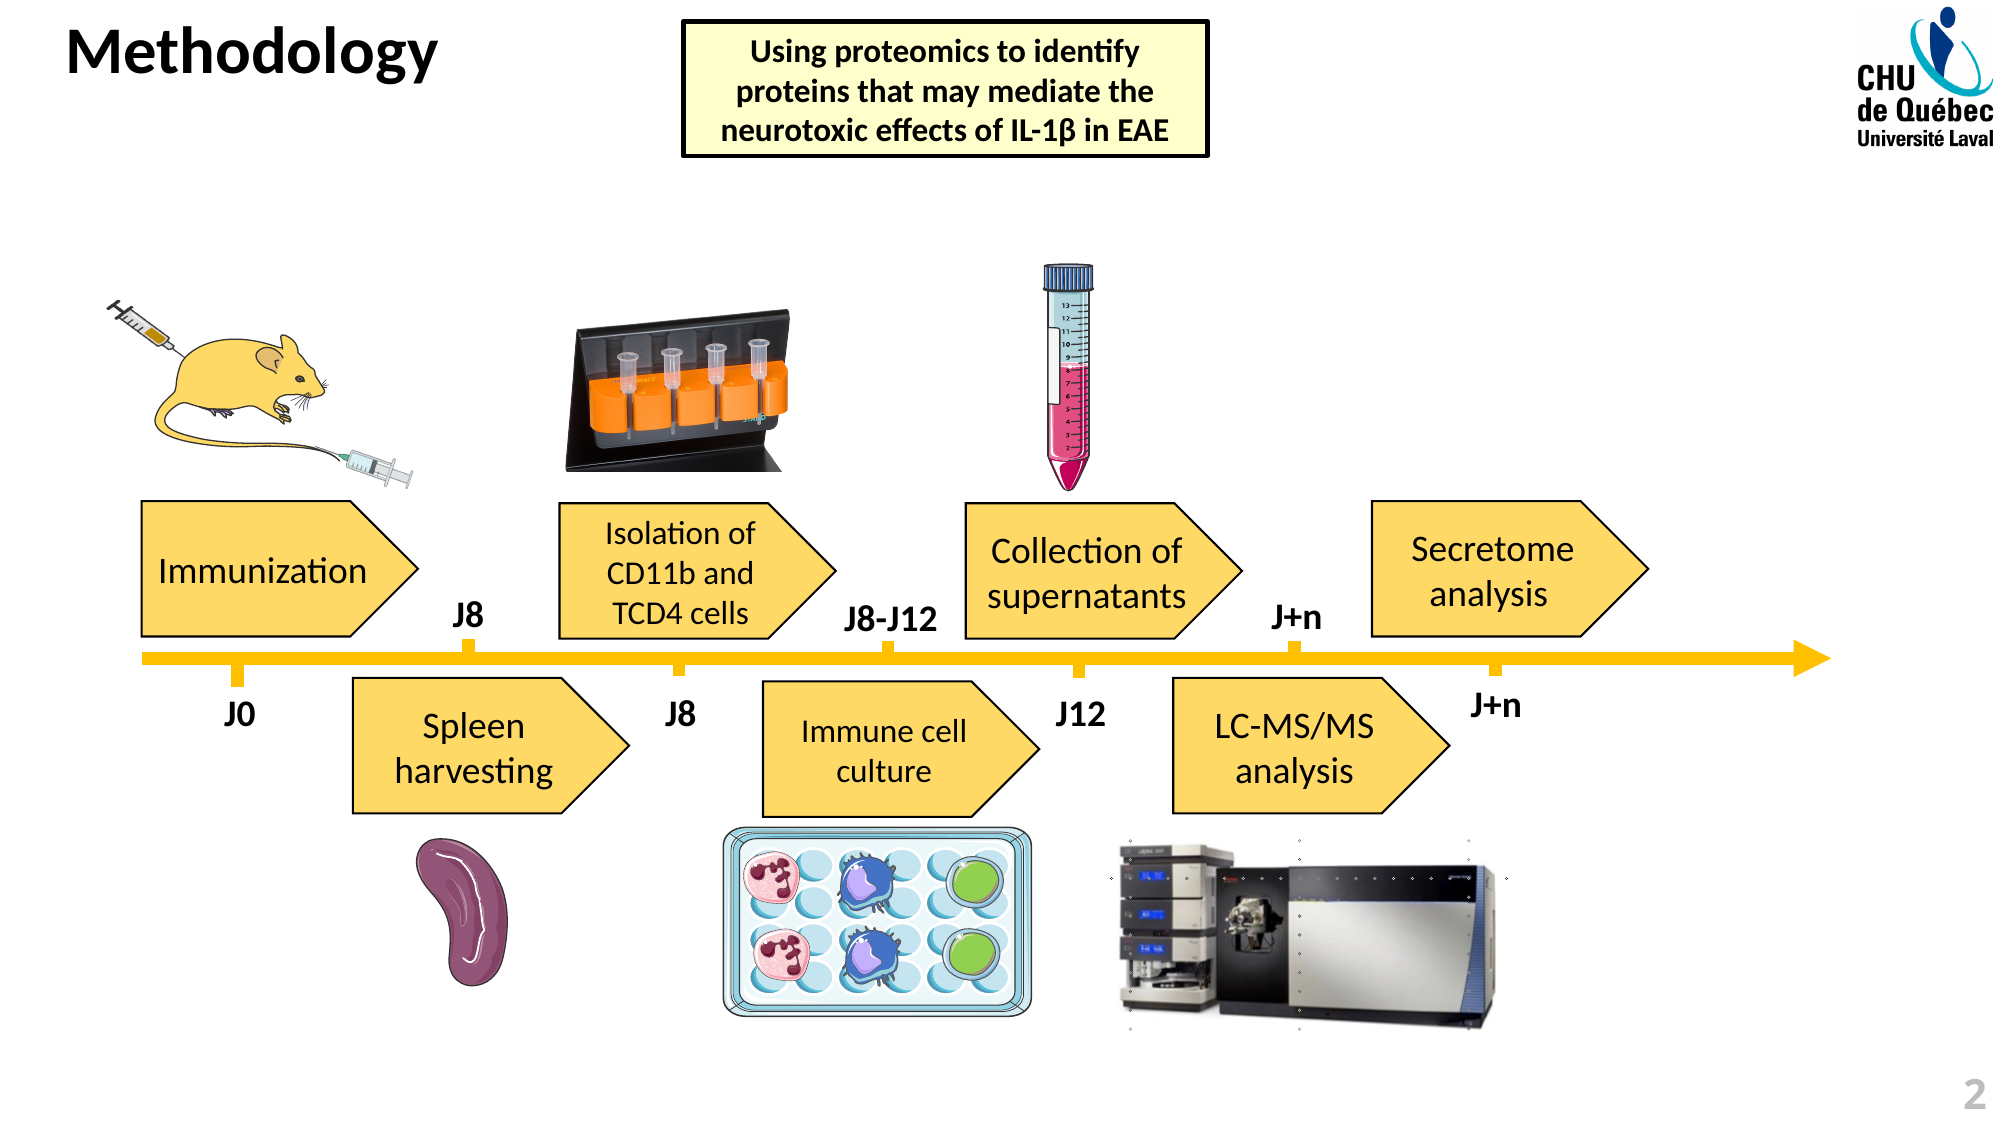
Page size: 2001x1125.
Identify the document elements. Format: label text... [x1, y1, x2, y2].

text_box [842, 926, 902, 988]
text_box Immune cell culture [761, 680, 1041, 818]
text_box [944, 855, 1010, 912]
text_box J12 [1040, 681, 1174, 742]
picture [1855, 4, 1996, 150]
text_box J8 [437, 582, 504, 643]
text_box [742, 850, 802, 905]
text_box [940, 927, 1007, 984]
text_box LC-MS/MS analysis [1172, 676, 1452, 815]
text_box J+n [1256, 584, 1389, 644]
slide_number 2 [1522, 981, 2000, 1125]
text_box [97, 281, 425, 489]
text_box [752, 928, 812, 982]
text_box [782, 767, 972, 1076]
text_box J+n [1455, 672, 1589, 733]
text_box Immunization [140, 500, 420, 638]
text_box Isolation of CD11b and TCD4 cells [558, 502, 838, 640]
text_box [1043, 263, 1094, 491]
text_box Using proteomics to identify proteins that may mediate the neurotoxic effects of IL-1β in EAE [683, 21, 1208, 156]
picture [1109, 833, 1508, 1038]
text_box Spleen harvesting [351, 676, 631, 815]
text_box J8-J12 [829, 586, 962, 647]
text_box J0 [209, 681, 276, 742]
text_box Methodology [50, 0, 540, 95]
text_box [414, 838, 510, 986]
text_box Collection of supernatants [964, 502, 1244, 640]
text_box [837, 852, 897, 915]
picture [534, 278, 817, 472]
text_box J8 [650, 681, 717, 742]
text_box Secretome analysis [1370, 500, 1650, 638]
